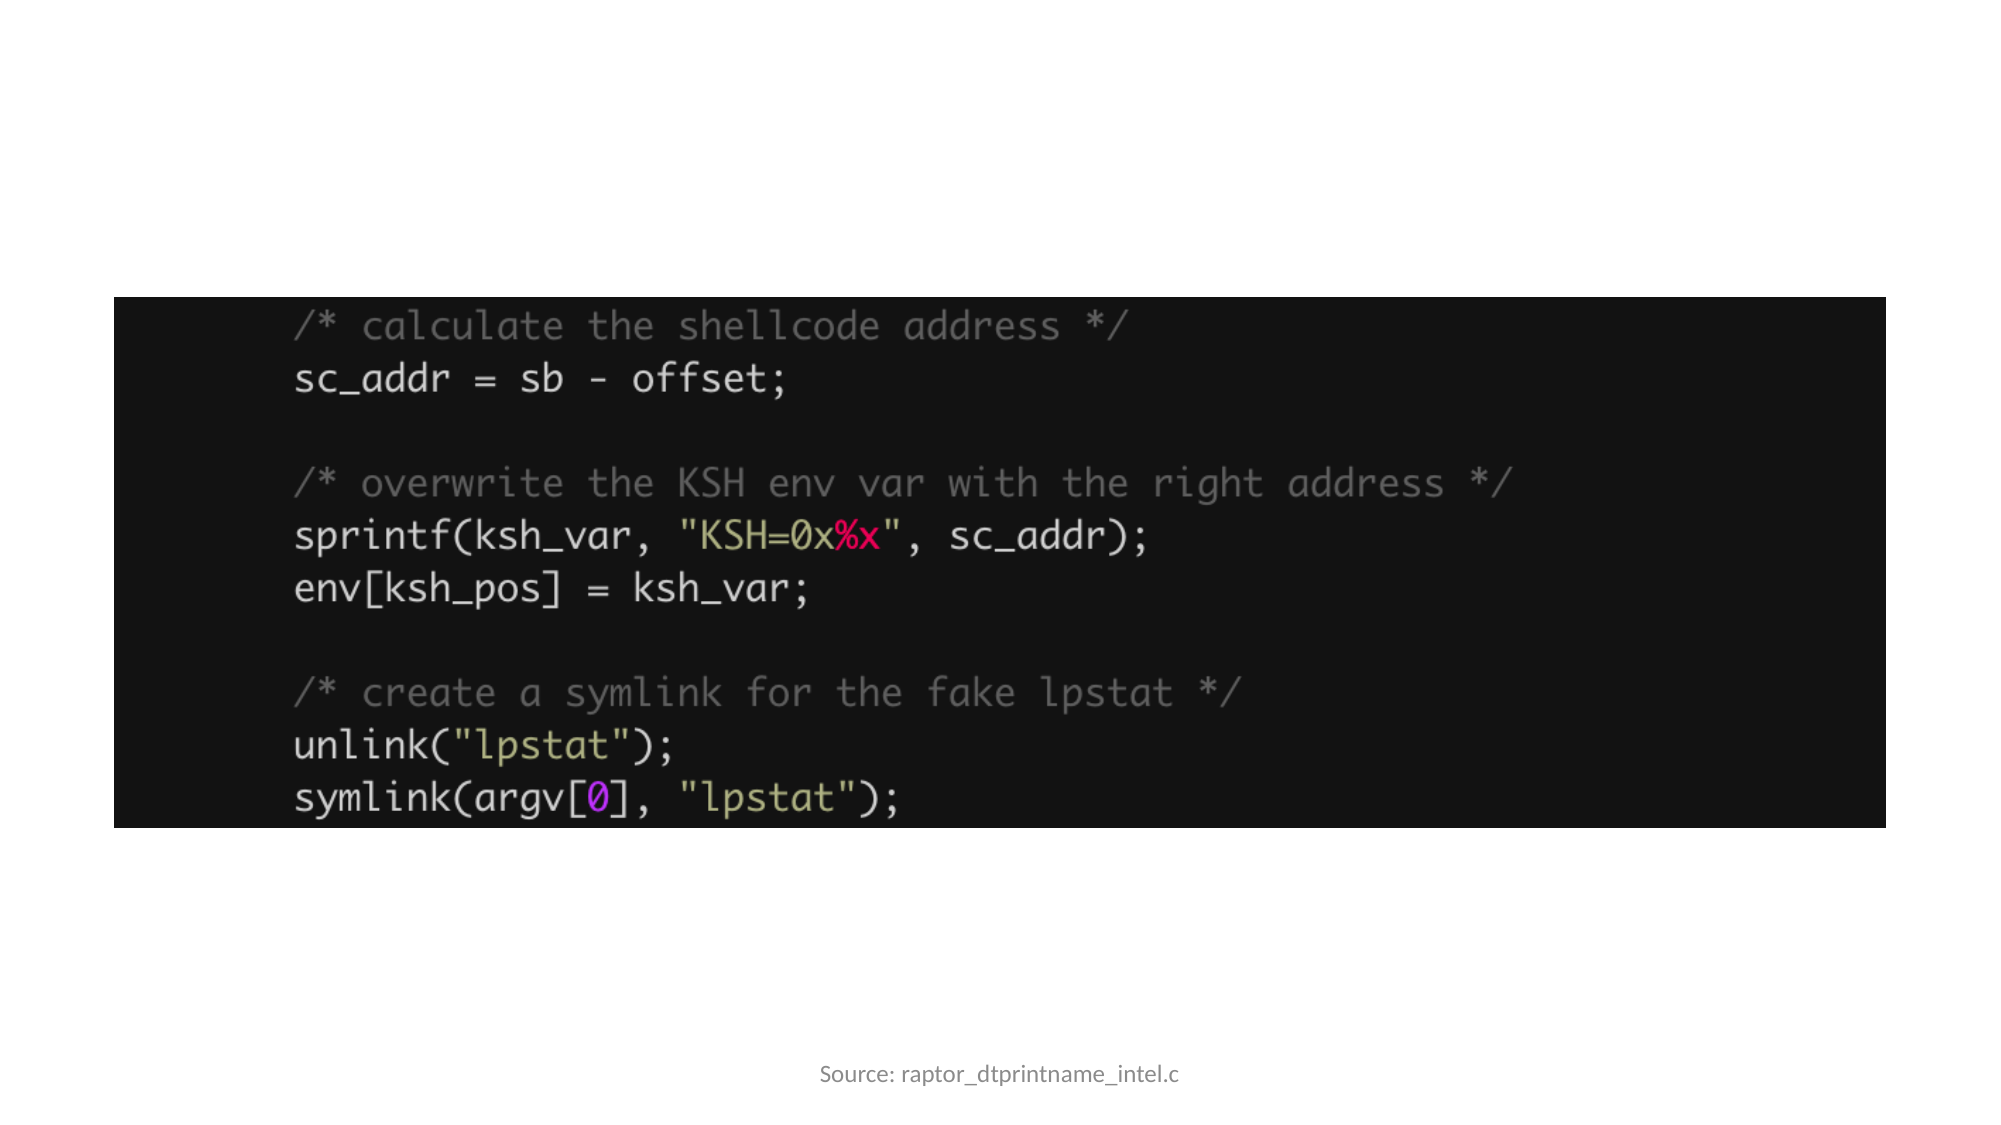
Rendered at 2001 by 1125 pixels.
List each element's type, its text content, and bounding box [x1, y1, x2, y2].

footer Source: raptor_dtprintname_intel.c [662, 1042, 1338, 1103]
picture [114, 297, 1886, 828]
